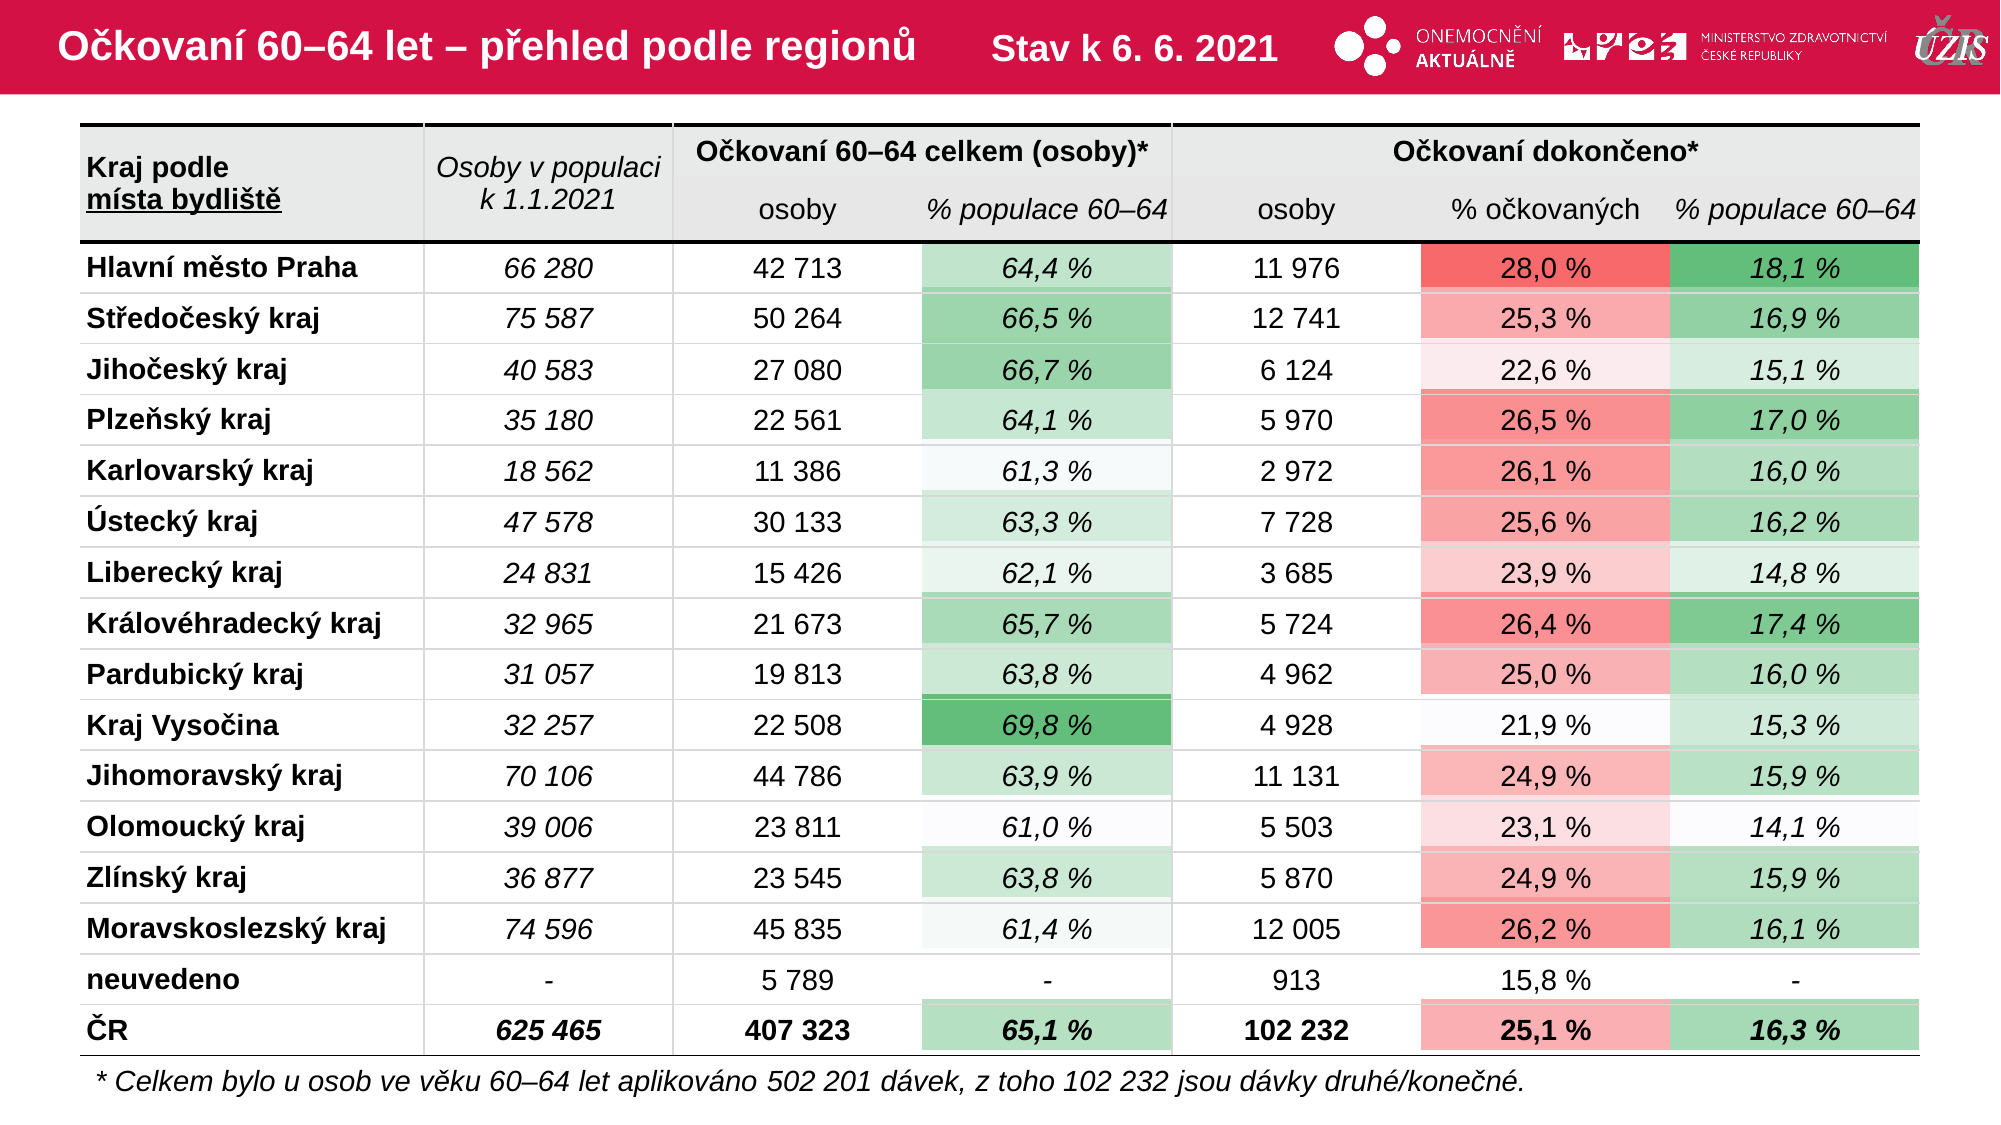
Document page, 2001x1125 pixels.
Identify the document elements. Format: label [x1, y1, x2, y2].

table_header [1173, 127, 1920, 176]
table_cell [1173, 344, 1920, 394]
table_cell [425, 599, 672, 648]
text_box [80, 1055, 1871, 1105]
table_cell [80, 904, 423, 953]
table_cell [425, 548, 672, 597]
table_cell [425, 650, 672, 699]
table_cell [425, 904, 672, 953]
table_cell [425, 802, 672, 851]
picture [1563, 31, 1888, 60]
table_cell [425, 700, 672, 749]
table_cell [80, 344, 423, 394]
table_header [80, 127, 423, 240]
table_cell [674, 802, 1171, 851]
table_header [674, 127, 1171, 176]
table_cell [425, 244, 672, 292]
table_cell [1173, 955, 1920, 1004]
table_cell [425, 497, 672, 546]
table_cell [674, 955, 1171, 1004]
table_cell [80, 700, 423, 749]
table_cell [80, 244, 423, 292]
table_cell [1173, 294, 1920, 343]
table_cell [1173, 176, 1920, 240]
table_cell [425, 751, 672, 800]
table_cell [1173, 802, 1920, 851]
table_cell [674, 395, 1171, 444]
table_cell [80, 599, 423, 648]
table_cell [425, 344, 672, 394]
table_cell [674, 853, 1171, 902]
table_cell [80, 751, 423, 800]
table_cell [80, 497, 423, 546]
table_cell [1173, 395, 1920, 444]
table_cell [674, 244, 1171, 292]
table_cell [80, 294, 423, 343]
table_cell [80, 1005, 423, 1055]
table_cell [80, 548, 423, 597]
picture [1421, 16, 1542, 76]
table_cell [1173, 700, 1920, 749]
table_cell [80, 650, 423, 699]
table_cell [425, 1005, 672, 1055]
table_cell [425, 853, 672, 902]
table_cell [1173, 244, 1920, 292]
table_cell [80, 802, 423, 851]
table_cell [425, 955, 672, 1004]
table_cell [425, 446, 672, 495]
table_cell [674, 1005, 1171, 1055]
table_cell [674, 497, 1171, 546]
table_cell [1173, 548, 1920, 597]
table_cell [425, 294, 672, 343]
table_cell [80, 853, 423, 902]
table_cell [425, 395, 672, 444]
table_cell [1173, 650, 1920, 699]
title [42, 0, 1262, 95]
table_cell [674, 176, 1171, 240]
table_cell [80, 955, 423, 1004]
table_cell [674, 294, 1171, 343]
table_cell [80, 446, 423, 495]
table_cell [1173, 853, 1920, 902]
table_cell [674, 548, 1171, 597]
table_cell [80, 395, 423, 444]
table_cell [674, 446, 1171, 495]
table_cell [674, 344, 1171, 394]
table_cell [674, 650, 1171, 699]
table_cell [1173, 751, 1920, 800]
text_box [976, 16, 1421, 77]
table_cell [1173, 904, 1920, 953]
table_cell [674, 904, 1171, 953]
picture [1915, 15, 1989, 66]
table_cell [1173, 446, 1920, 495]
table_header [425, 127, 672, 240]
table_cell [1173, 599, 1920, 648]
table_cell [1173, 497, 1920, 546]
table_cell [674, 599, 1171, 648]
table_cell [674, 751, 1171, 800]
table_cell [1173, 1005, 1920, 1055]
table_cell [674, 700, 1171, 749]
